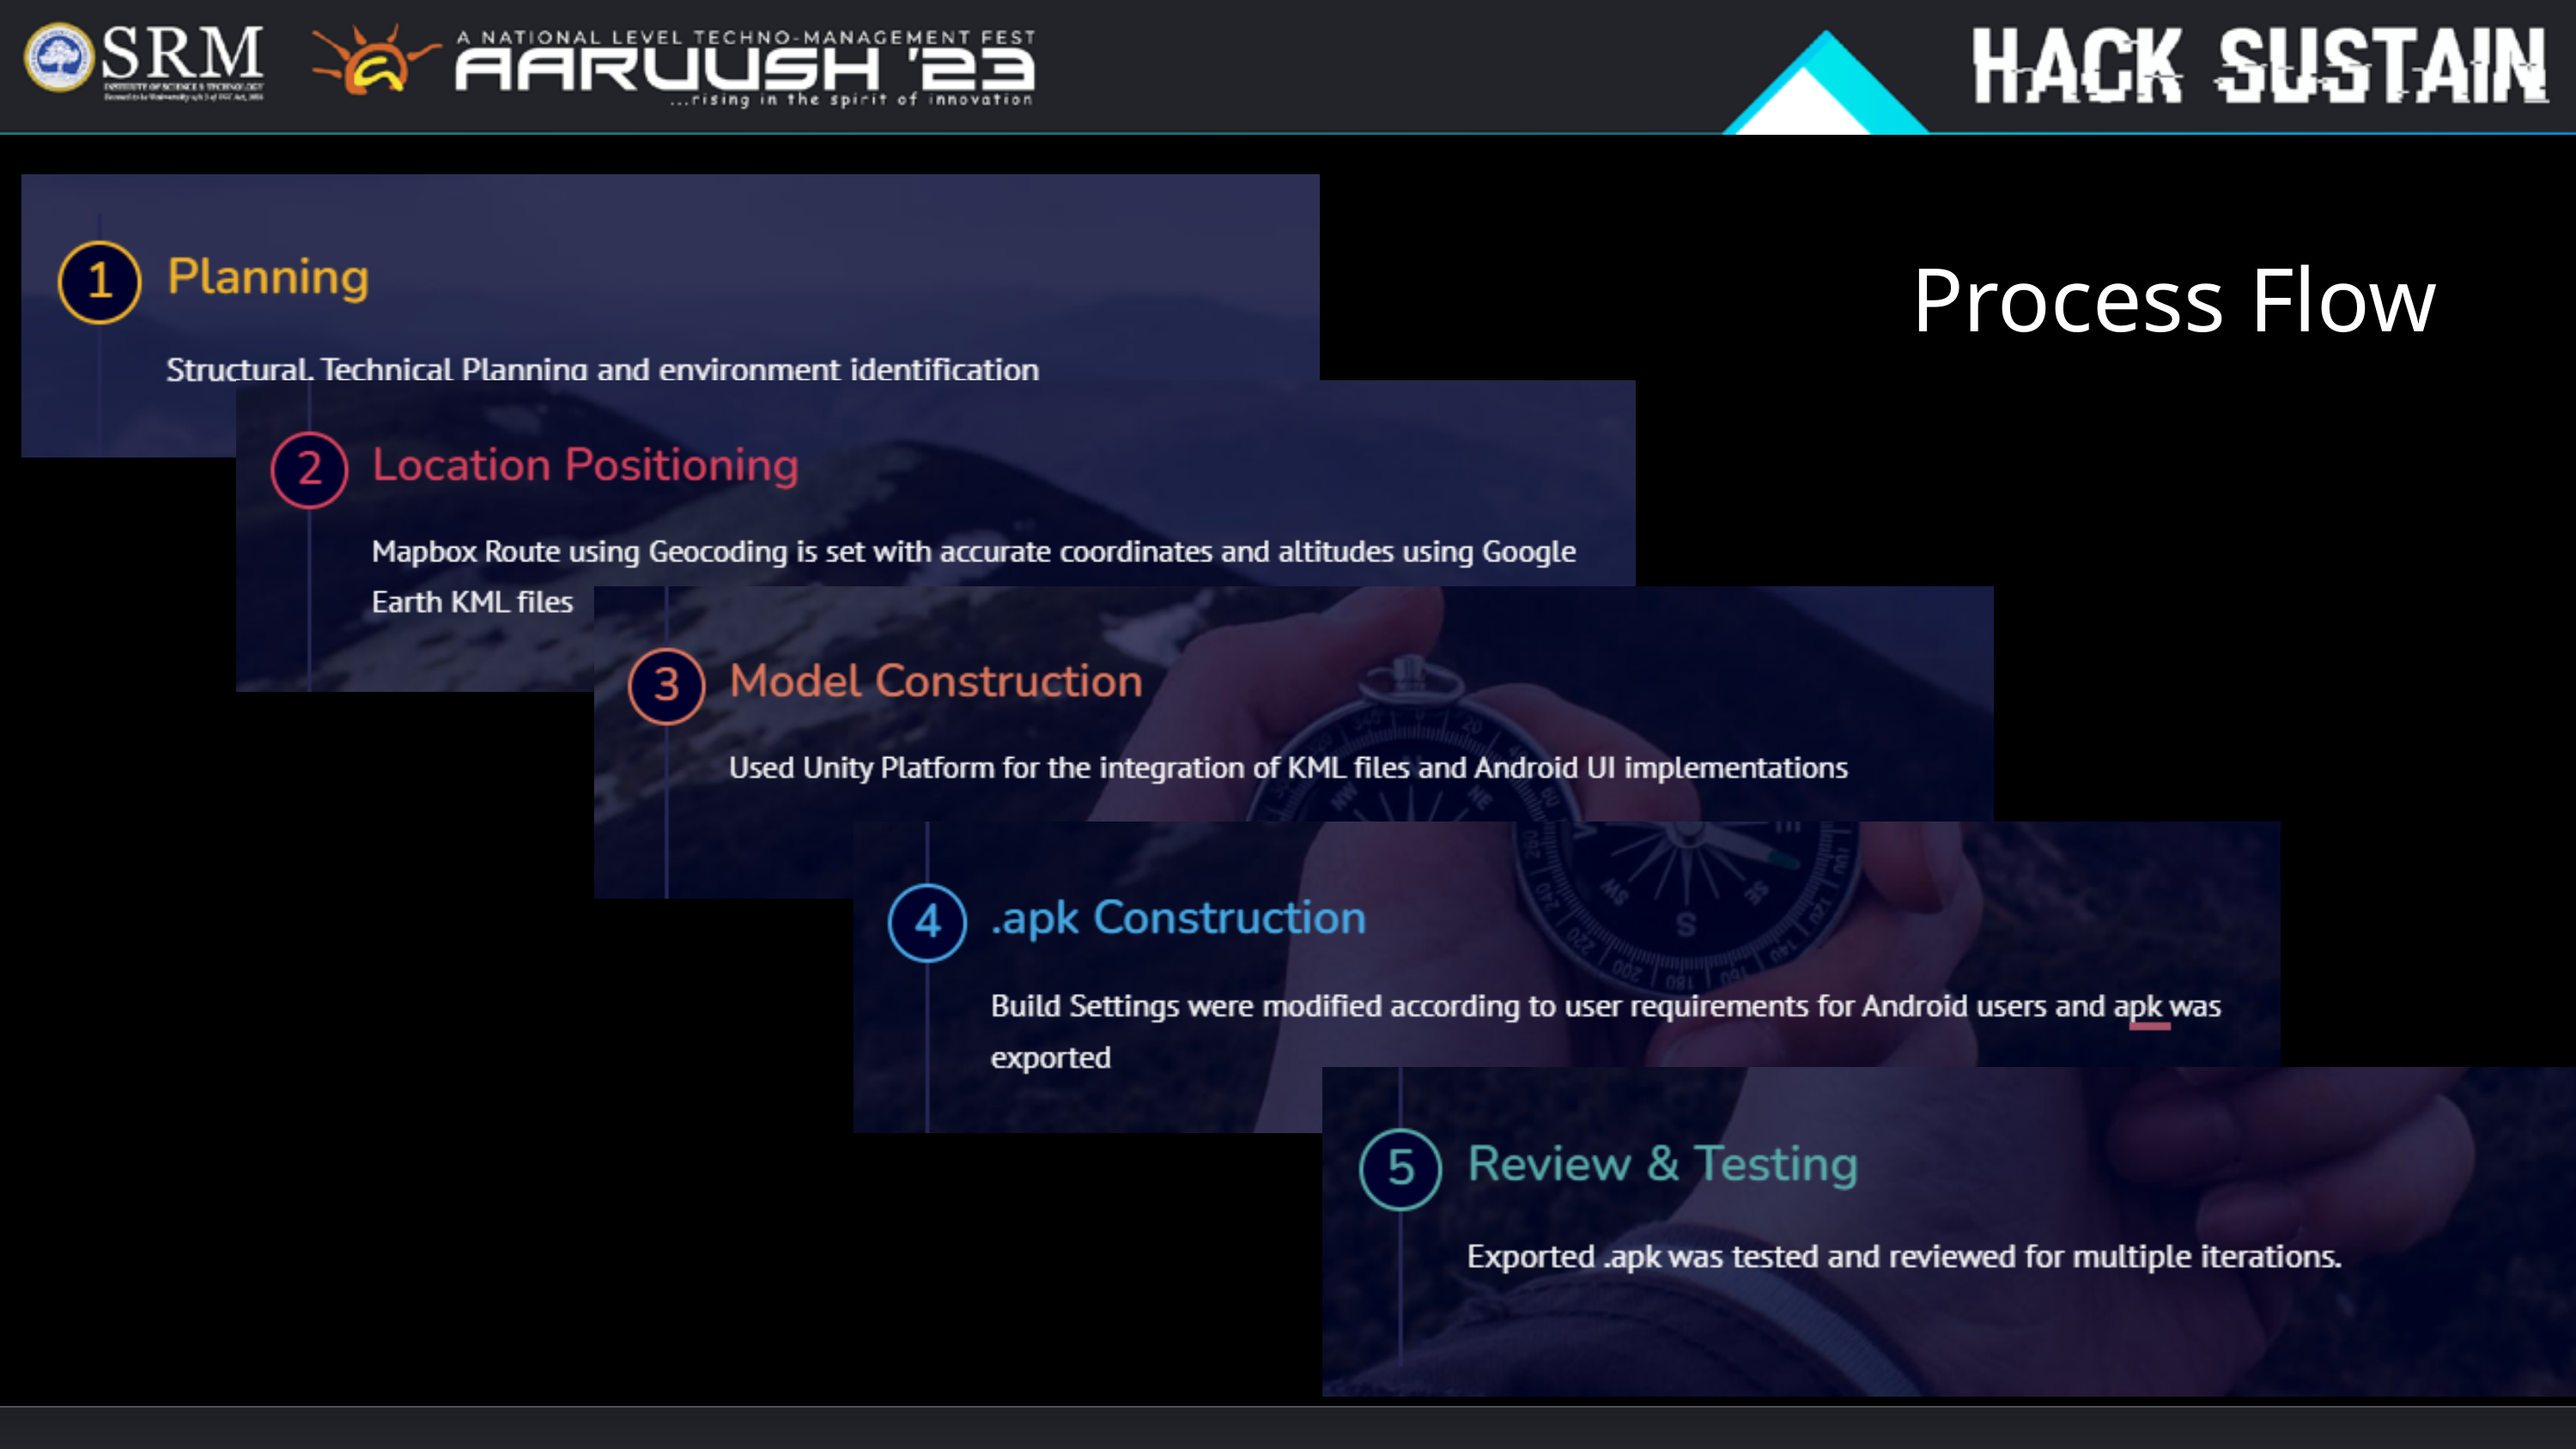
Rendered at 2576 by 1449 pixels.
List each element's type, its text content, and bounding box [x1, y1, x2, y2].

text_box Process Flow [1910, 241, 2555, 349]
picture [0, 1406, 2576, 1449]
picture [0, 0, 2576, 135]
picture [21, 174, 2576, 1397]
